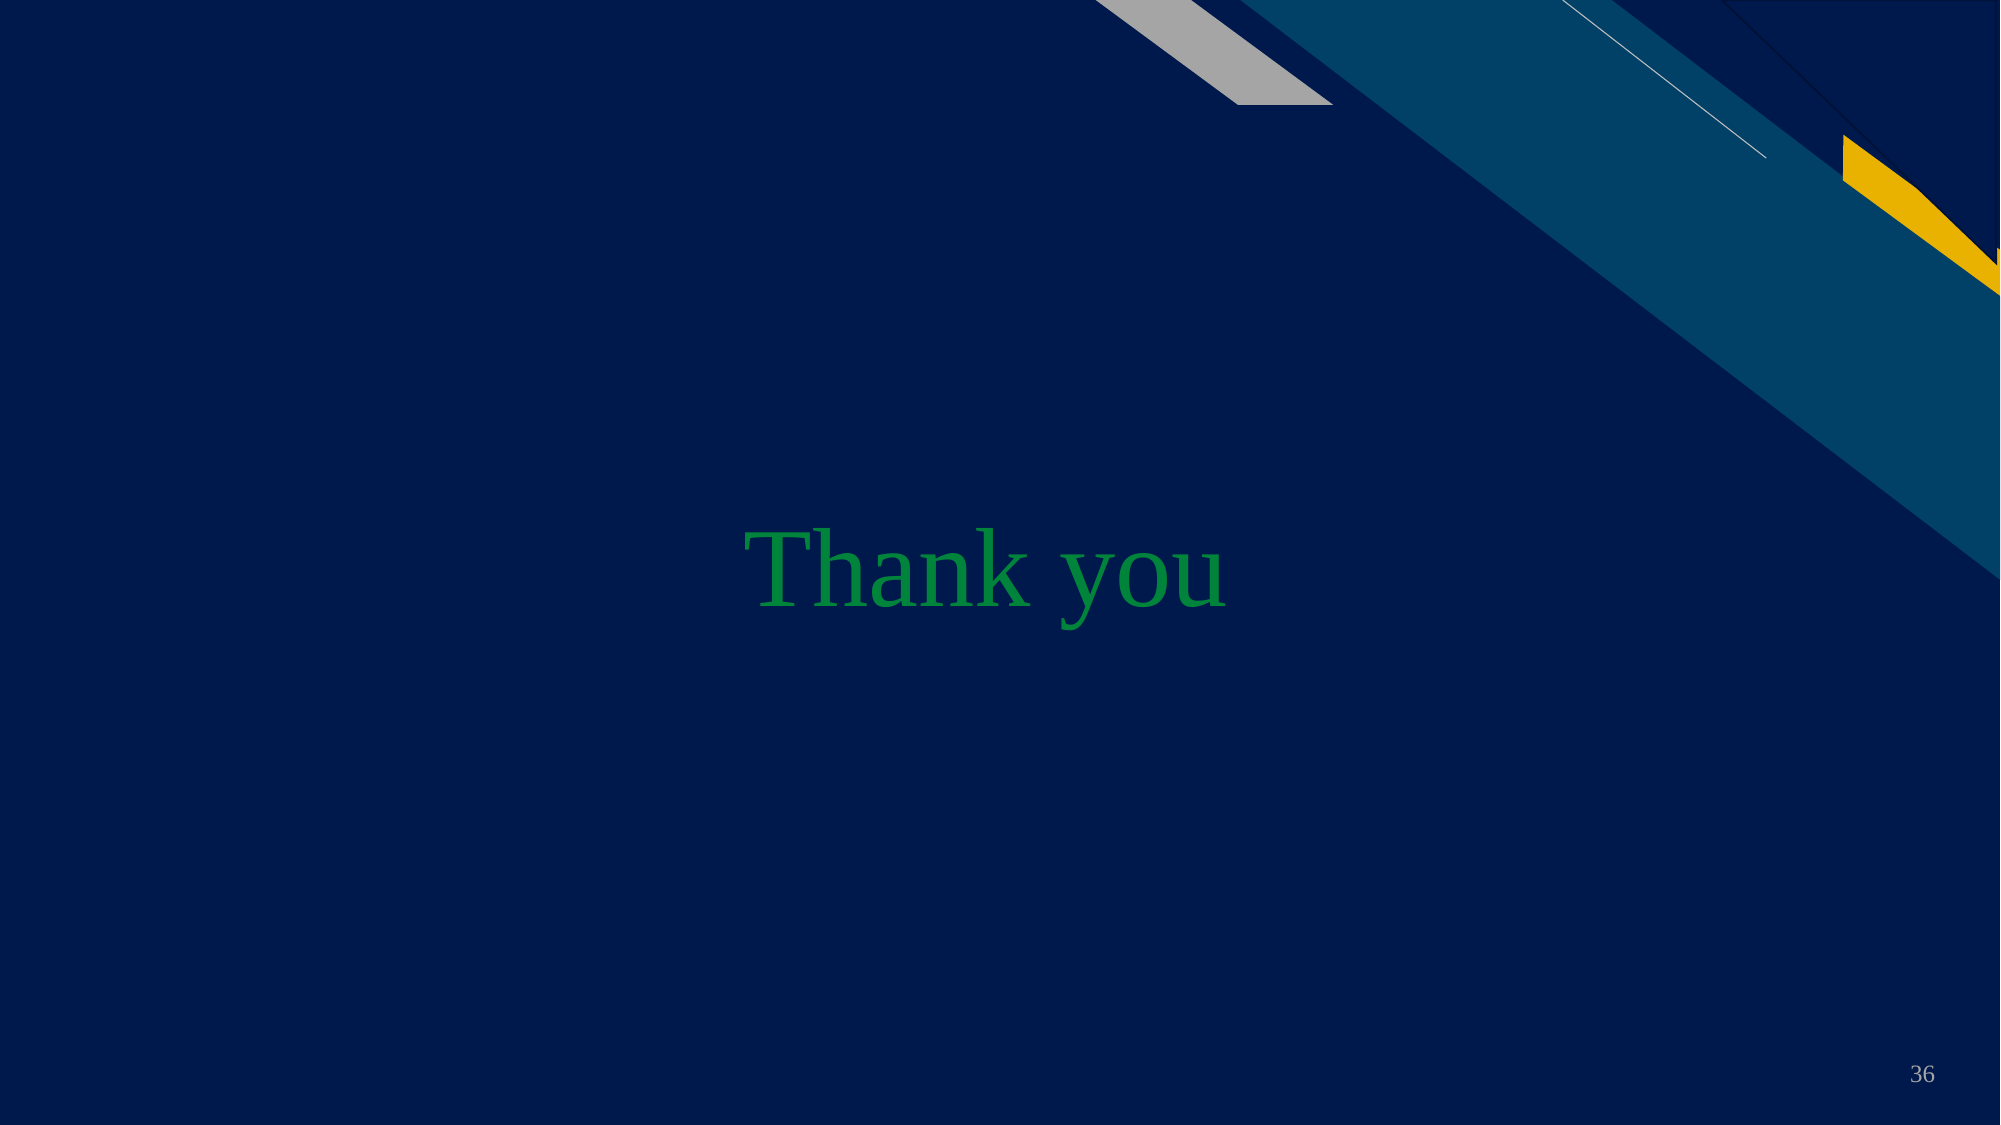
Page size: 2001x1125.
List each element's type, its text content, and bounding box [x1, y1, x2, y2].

slide_number 36 [1828, 1042, 1950, 1103]
text_box [1720, 0, 1998, 266]
text_box Thank you [728, 486, 1272, 637]
